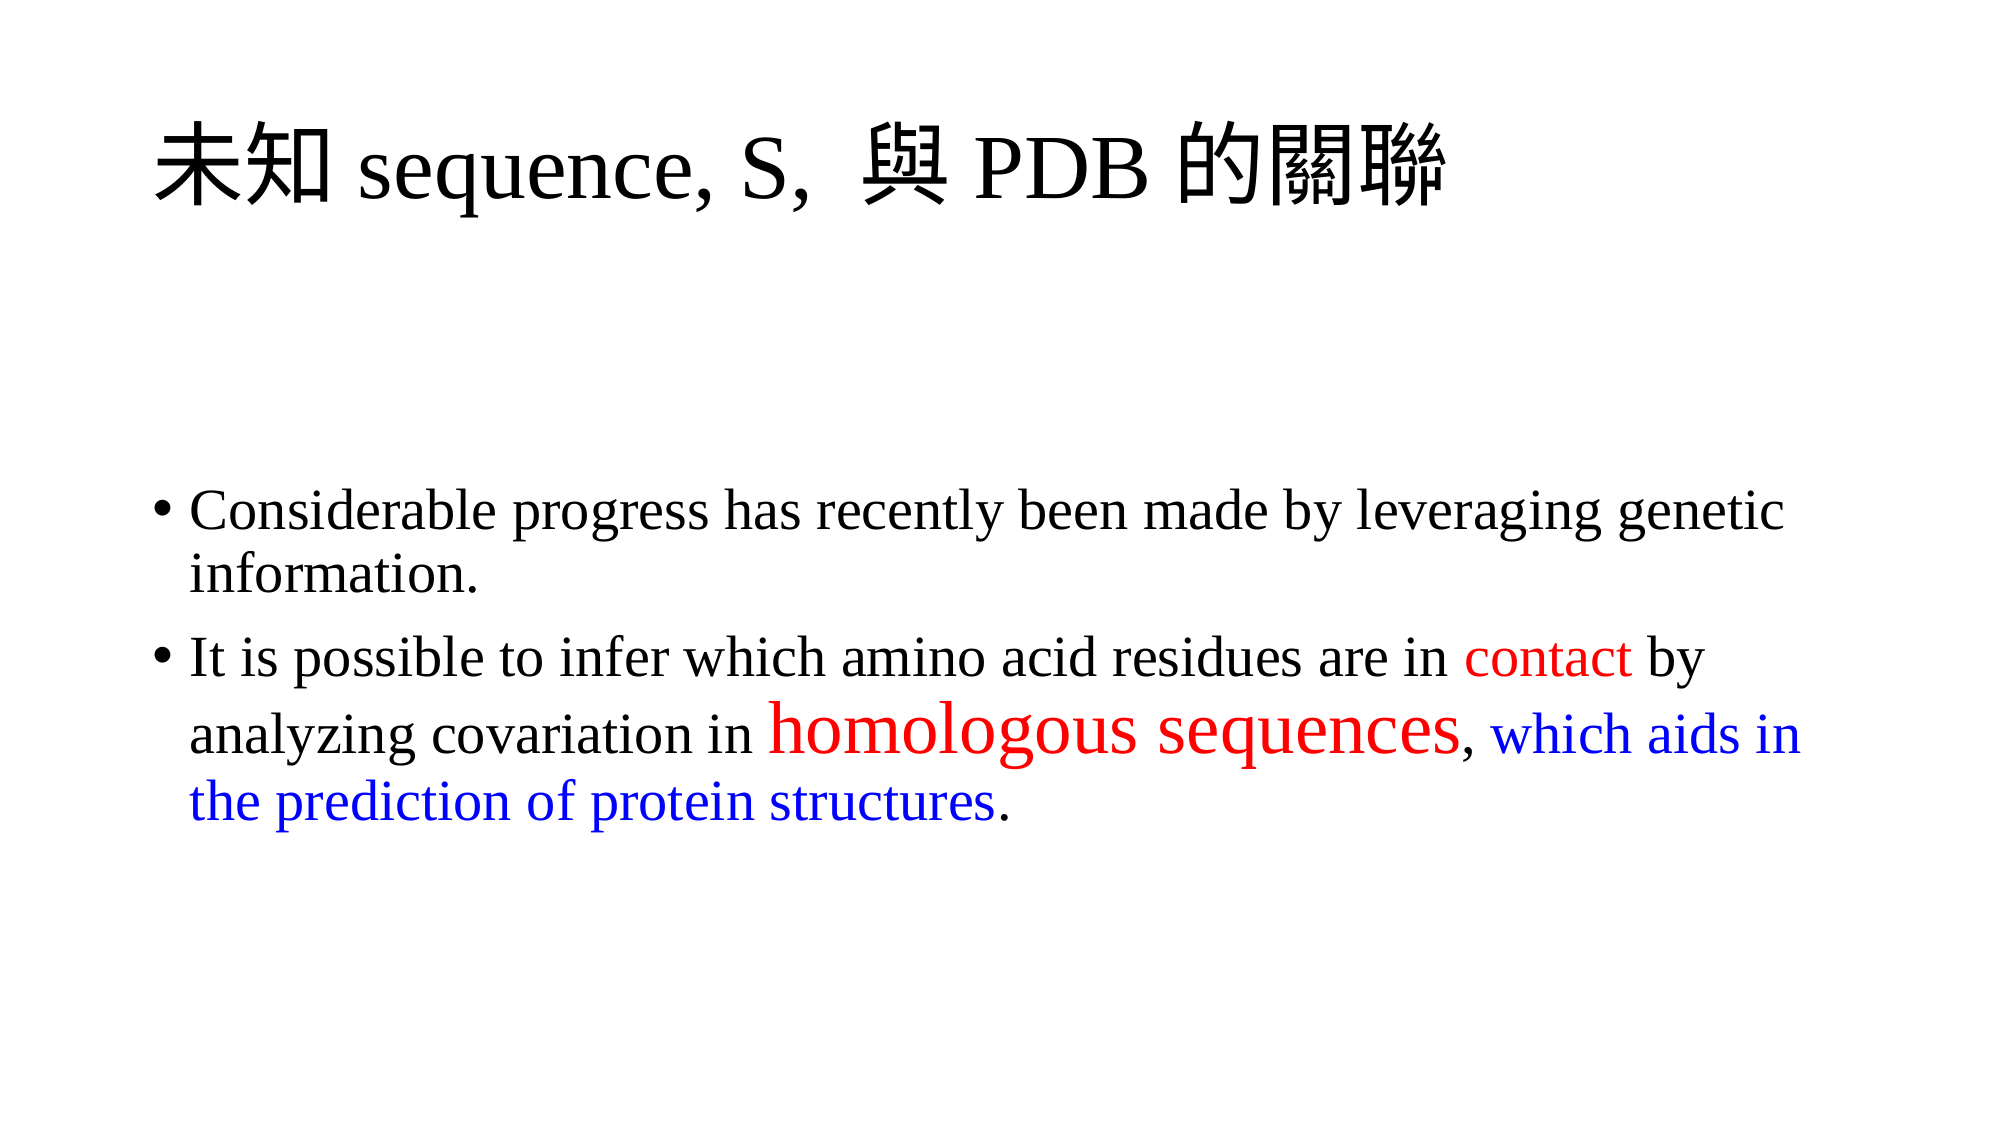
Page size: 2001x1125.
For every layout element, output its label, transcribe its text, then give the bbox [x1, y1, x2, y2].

list Considerable progress has recently been made by leveraging genetic information. It is possible to infer which amino acid residues are in contact by analyzing covariation in homologous sequences, which aids in the prediction of protein structures. [137, 299, 1863, 1014]
title 未知sequence, S, 與PDB的關聯 [137, 59, 1863, 278]
